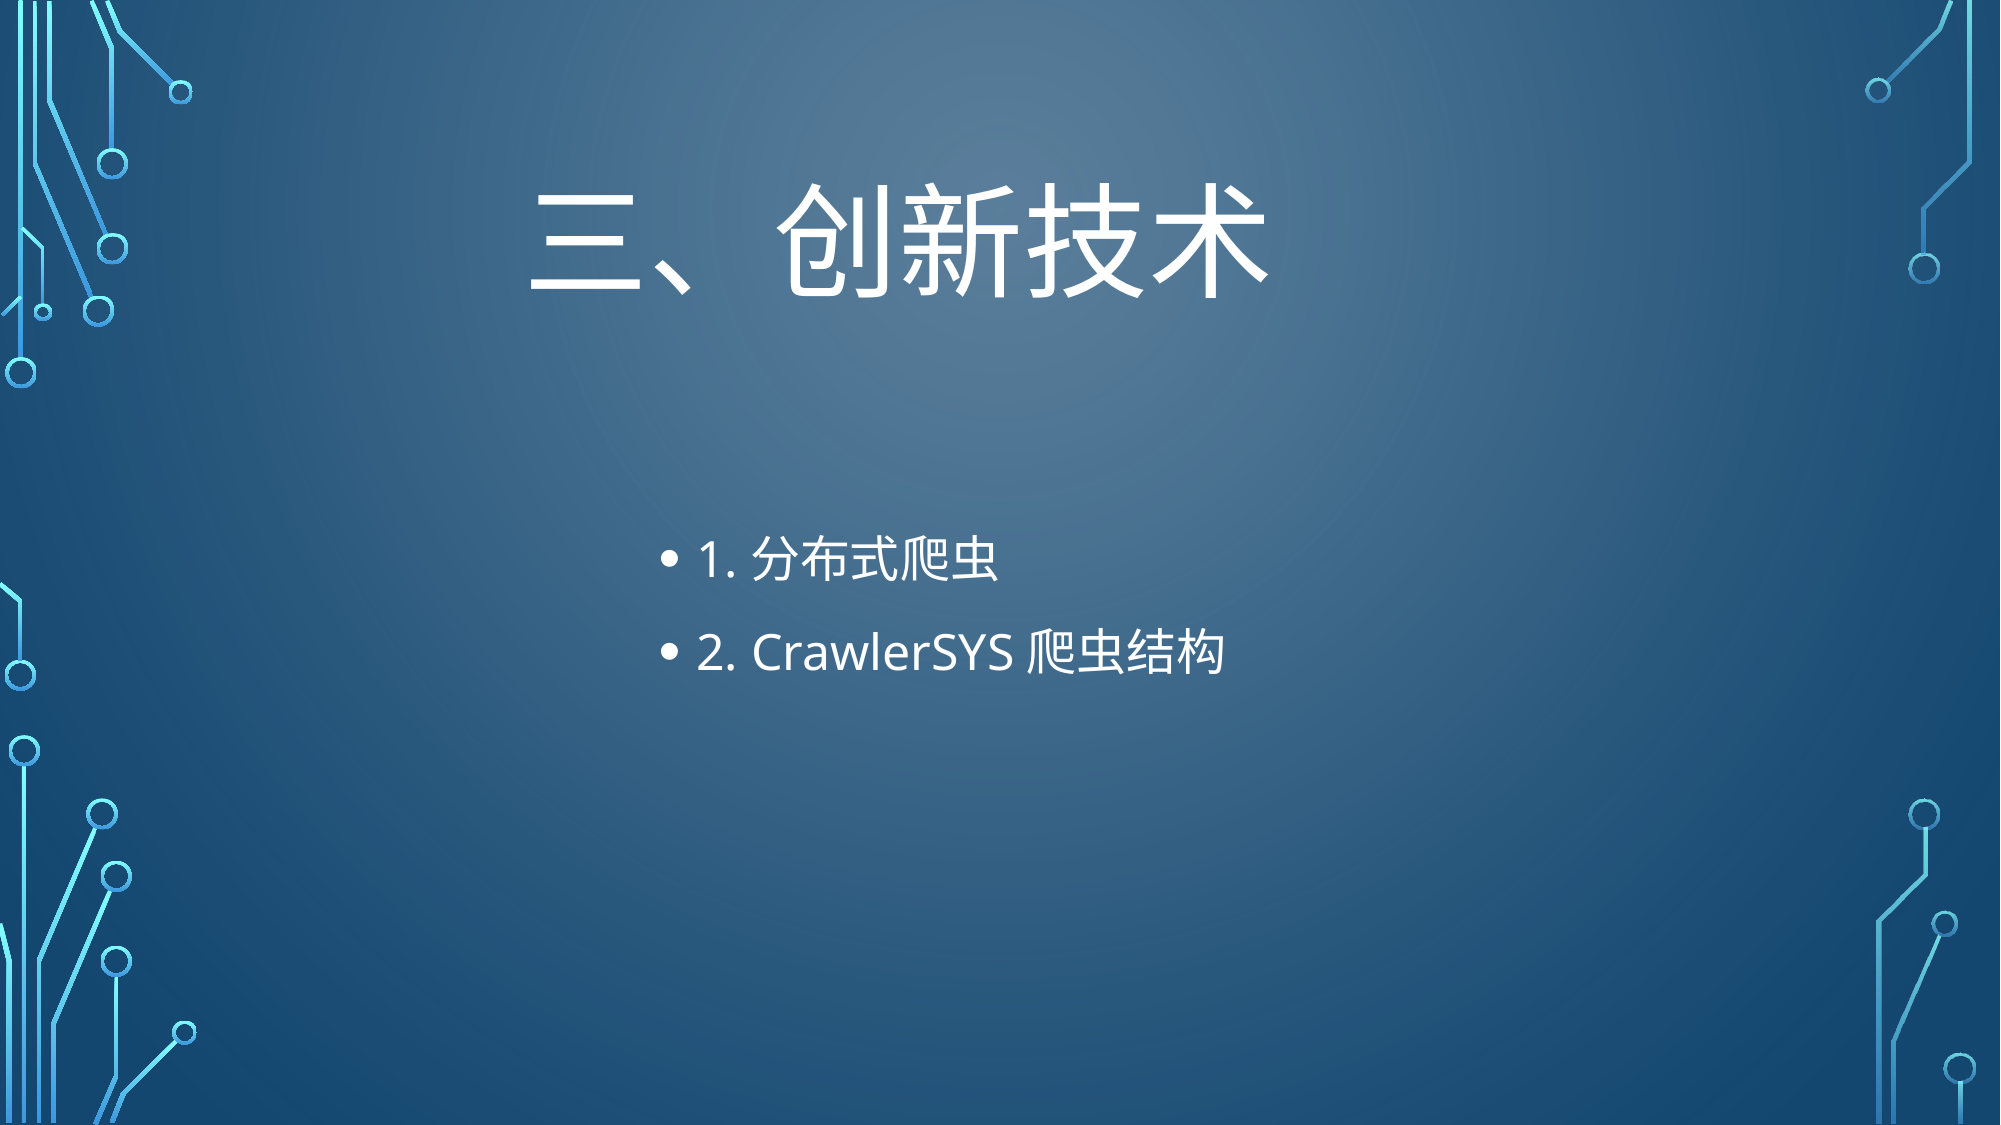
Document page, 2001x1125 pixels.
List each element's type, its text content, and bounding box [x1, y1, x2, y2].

title 三、创新技术 [508, 126, 2000, 369]
list 1.分布式爬虫 2. CrawlerSYS爬虫结构 [643, 508, 2000, 1090]
